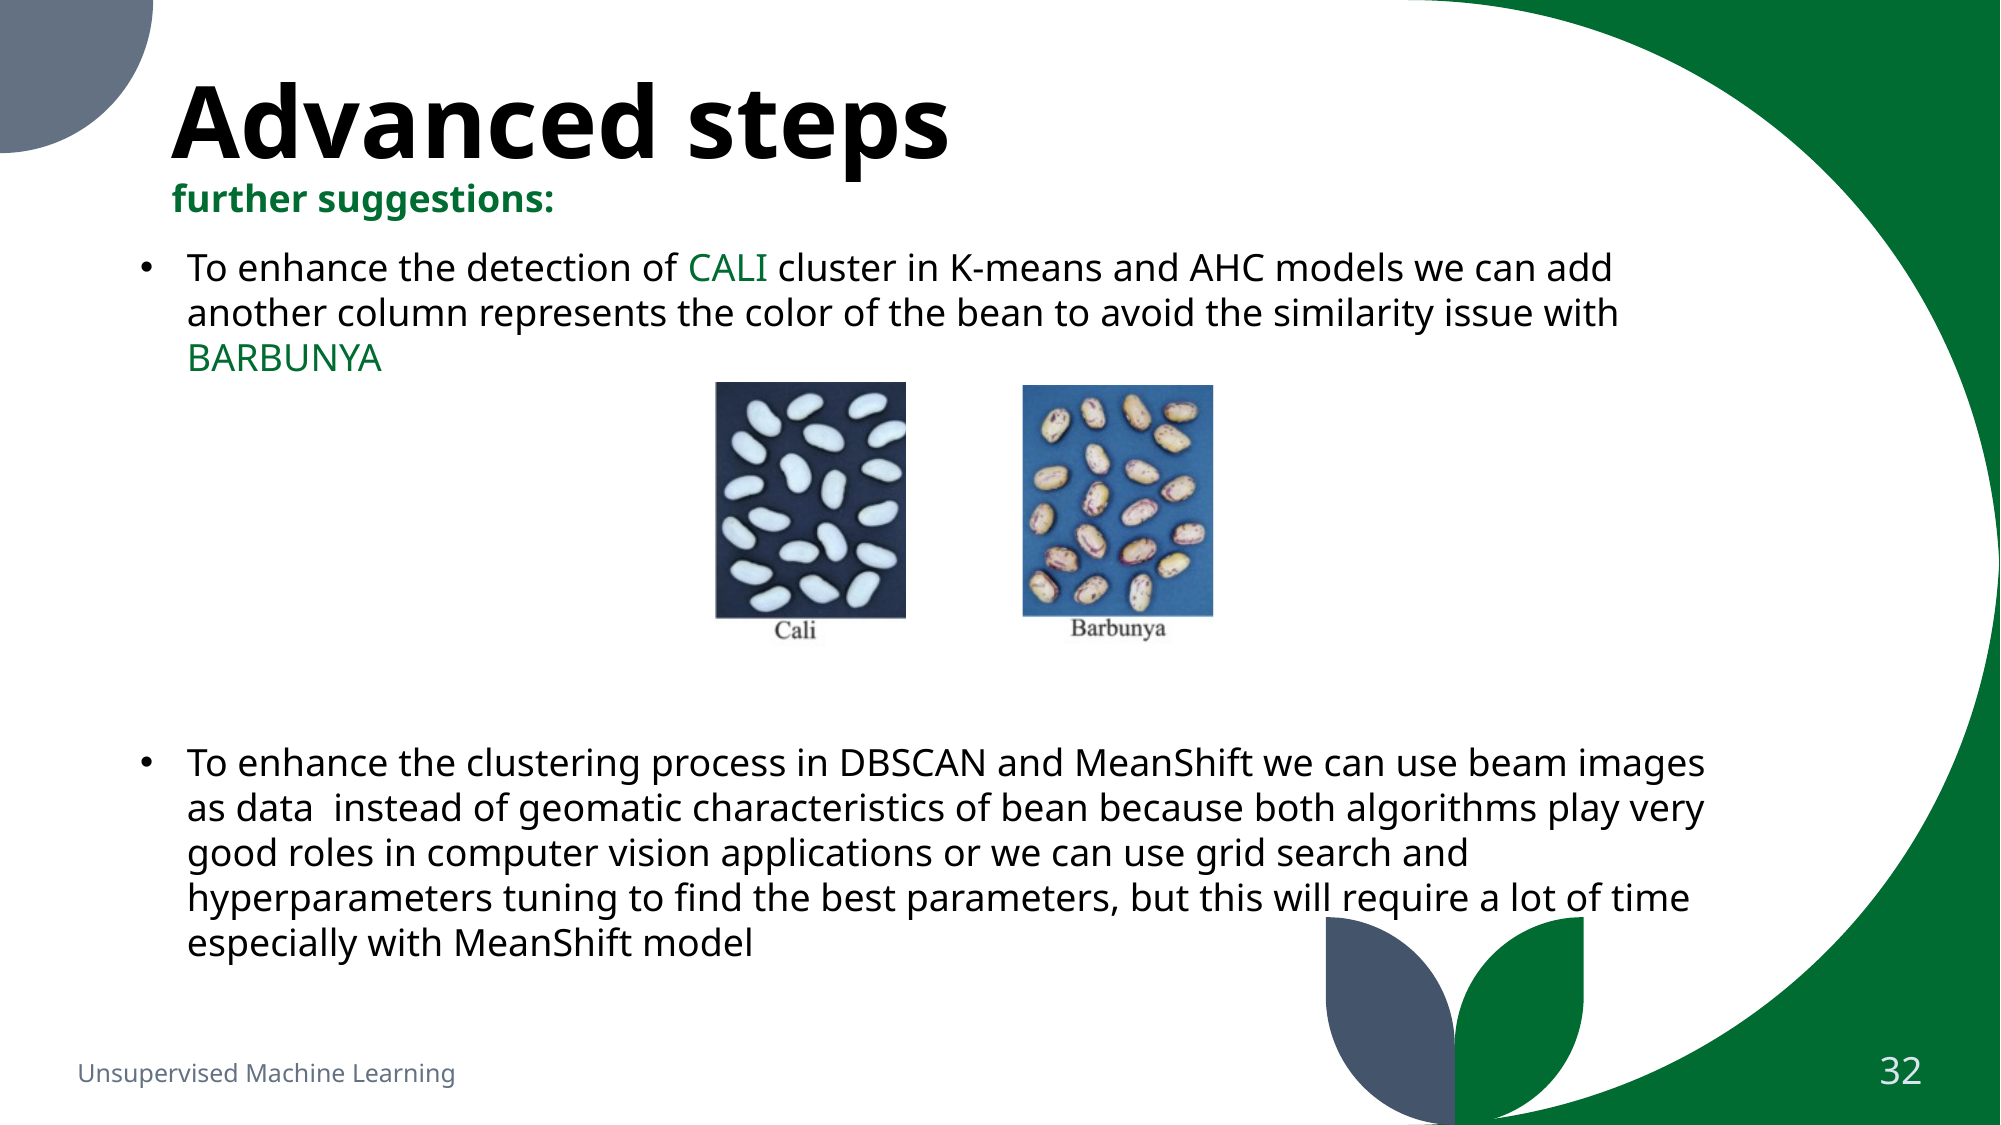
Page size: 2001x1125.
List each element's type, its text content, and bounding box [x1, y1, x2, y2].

slide_number 32 [1665, 1042, 1938, 1103]
picture [1022, 385, 1214, 644]
text_box To enhance the detection of CALI cluster in K-means and AHC models we can add another column represents the color of the bean to avoid the similarity issue with BARBUNYA To enhance the clustering process in DBSCAN and MeanShift we can use beam images as data instead of geomatic characteristics of bean because both algorithms play very good roles in computer vision applications or we can use grid search and hyperparameters tuning to find the best parameters, but this will require a lot of time especially with MeanShift model [125, 236, 1761, 1062]
picture [714, 382, 906, 647]
slide_number Unsupervised Machine Learning [62, 1042, 567, 1103]
title Advanced steps further suggestions: [156, 69, 1761, 236]
